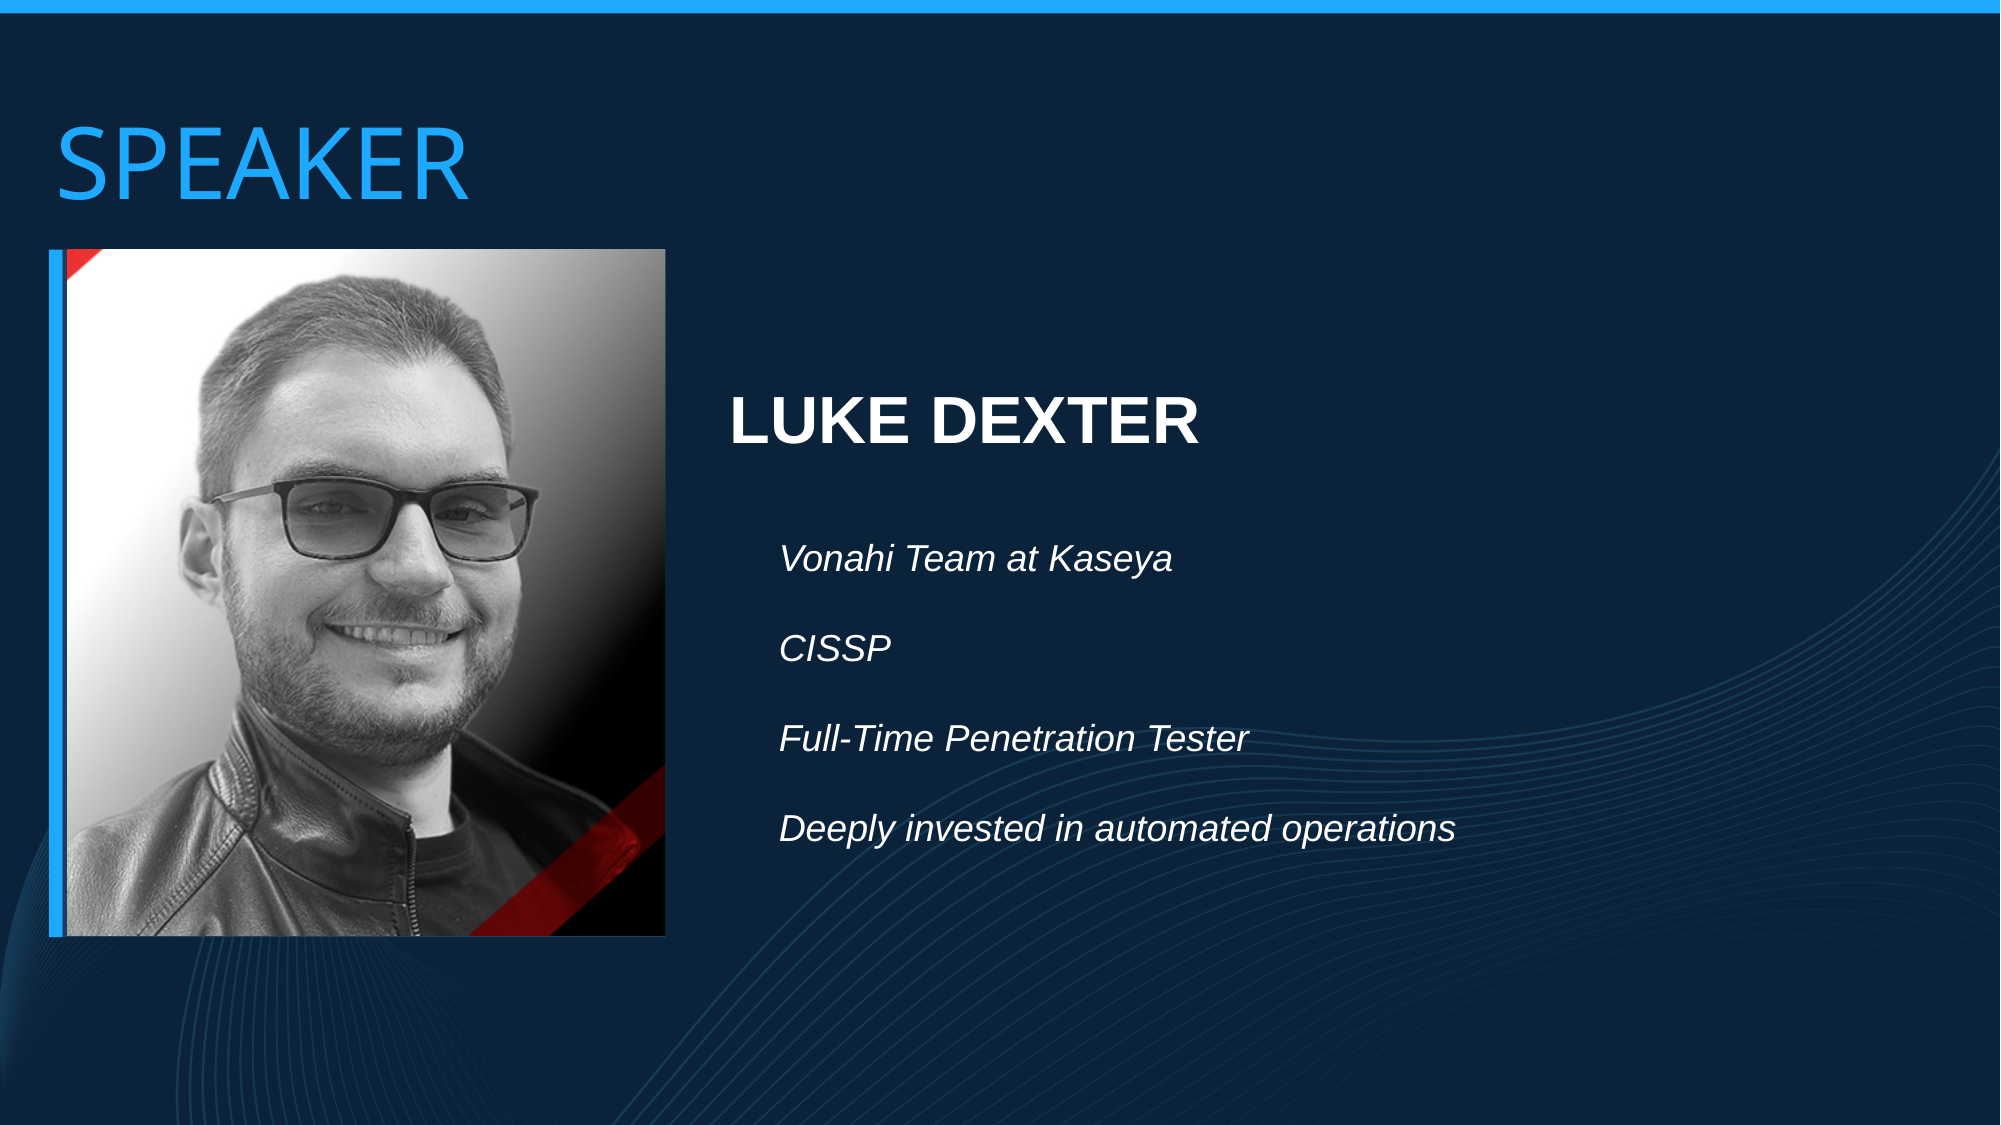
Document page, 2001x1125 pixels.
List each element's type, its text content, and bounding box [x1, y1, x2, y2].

picture [67, 249, 666, 936]
list Vonahi Team at Kaseya CISSP Full-Time Penetration Tester Deeply invested in automated operations [778, 488, 2000, 881]
title SPEAKER [55, 111, 715, 207]
list Luke DEXTER [730, 249, 1952, 458]
